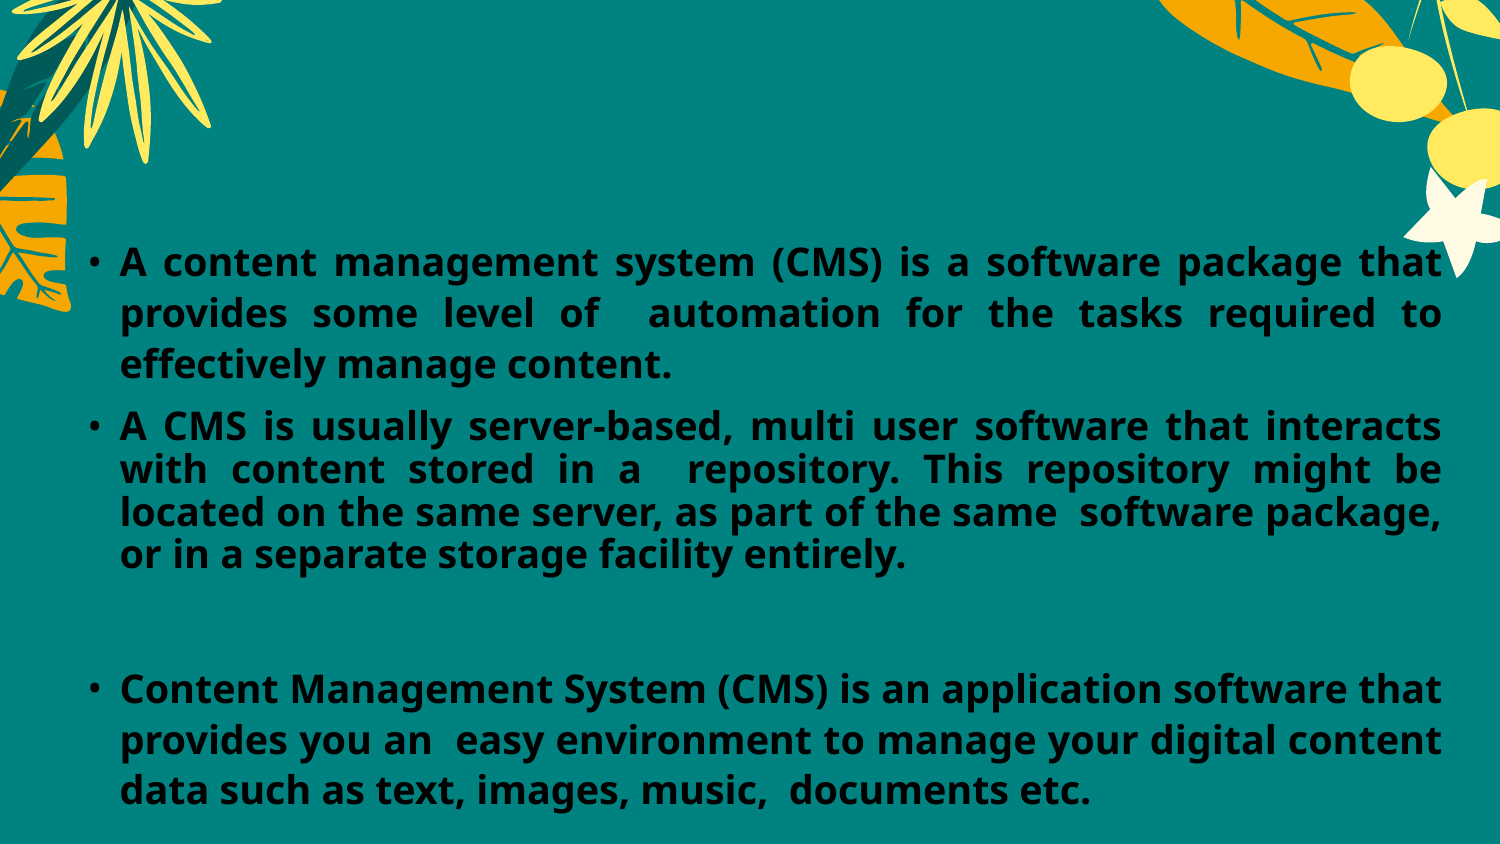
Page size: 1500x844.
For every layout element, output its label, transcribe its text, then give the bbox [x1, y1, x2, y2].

text_box A content management system (CMS) is a software package that provides some level of automation for the tasks required to effectively manage content. A CMS is usually server-based, multi user software that interacts with content stored in a repository. This repository might be located on the same server, as part of the same software package, or in a separate storage facility entirely. Content Management System (CMS) is an application software that provides you an easy environment to manage your digital content data such as text, images, music, documents etc. [65, 219, 1460, 828]
